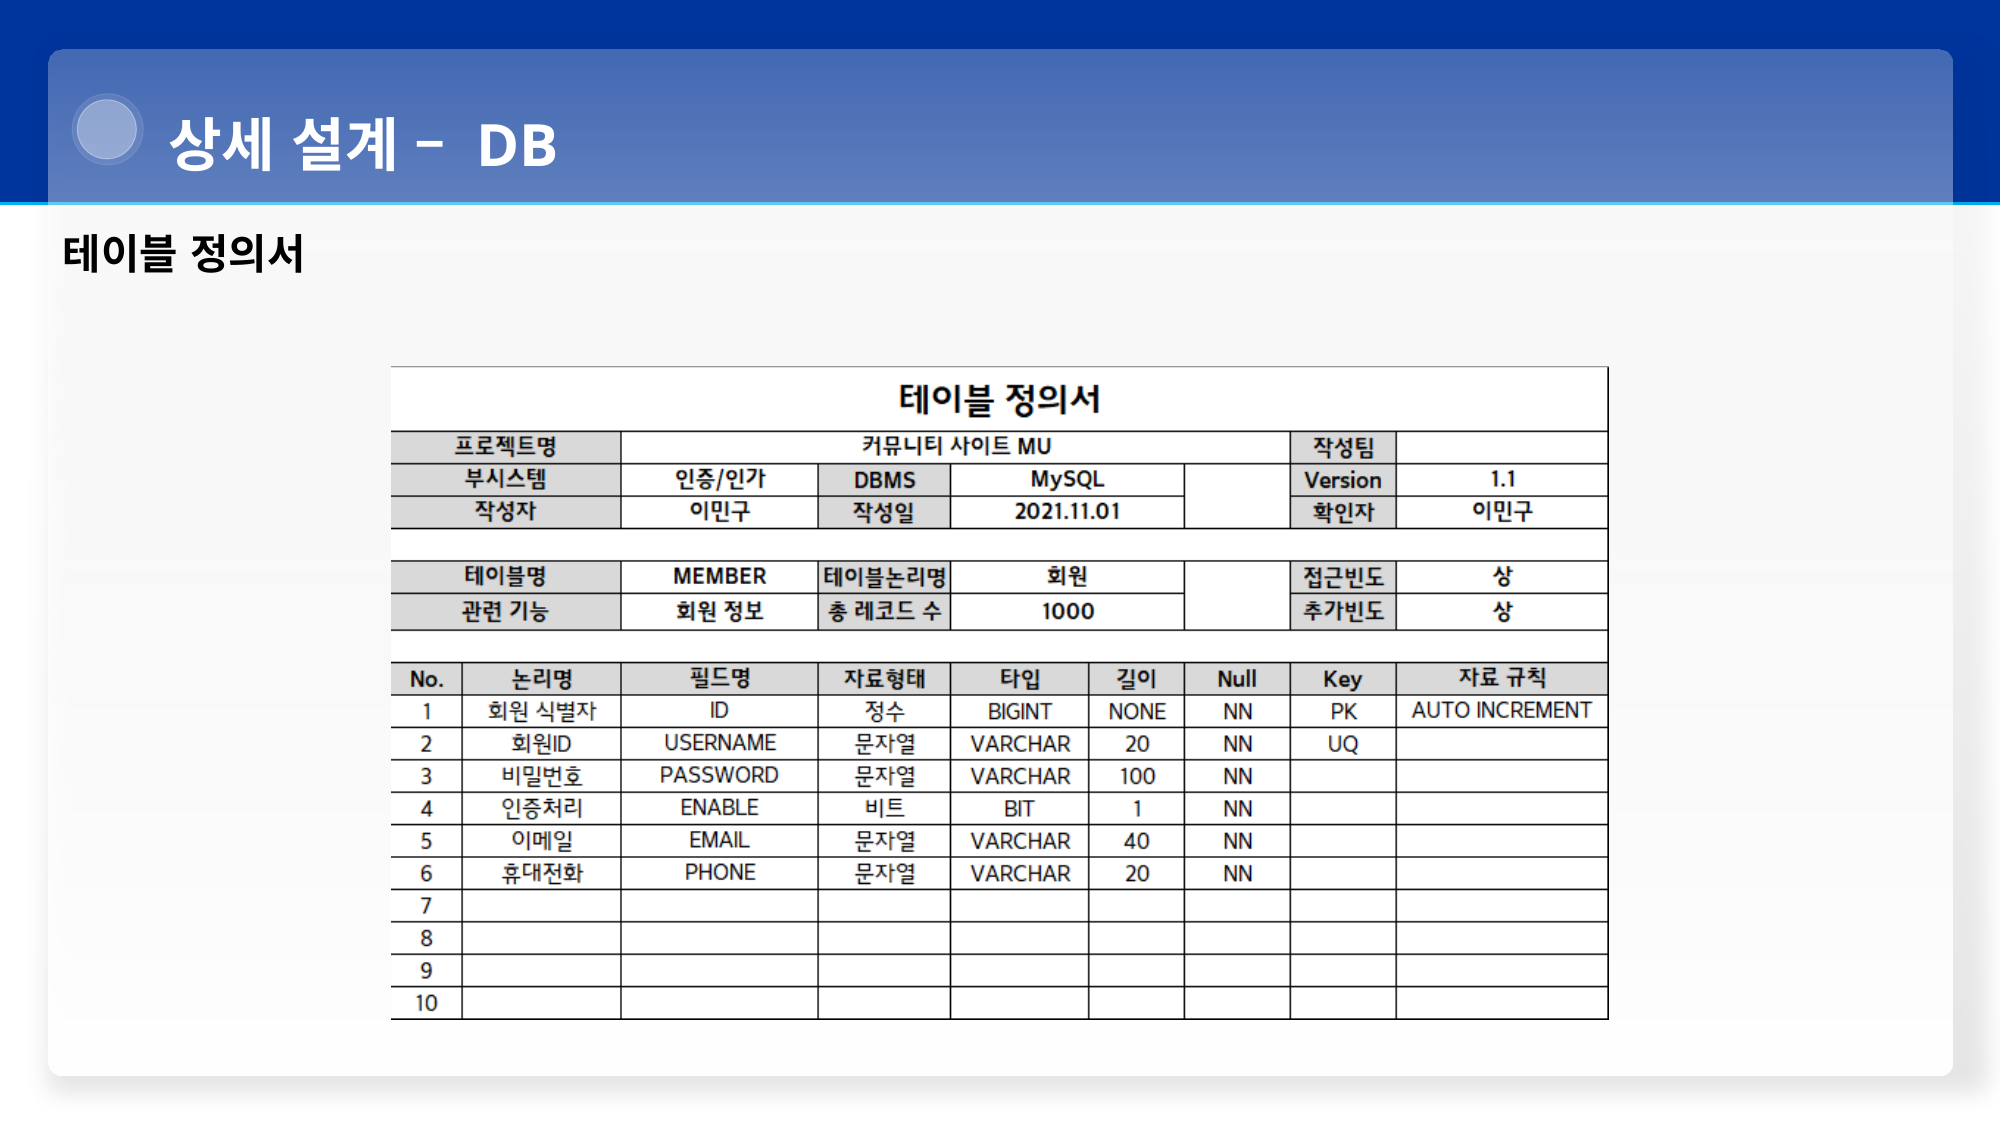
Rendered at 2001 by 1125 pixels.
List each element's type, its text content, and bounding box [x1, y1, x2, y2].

text_box [71, 92, 145, 167]
text_box [47, 204, 1953, 1077]
text_box 테이블 정의서 [48, 220, 376, 285]
text_box [47, 48, 1953, 203]
text_box 상세 설계 – DB [153, 66, 1479, 186]
picture [391, 366, 1609, 1020]
text_box [0, 0, 2000, 202]
text_box [76, 98, 138, 160]
